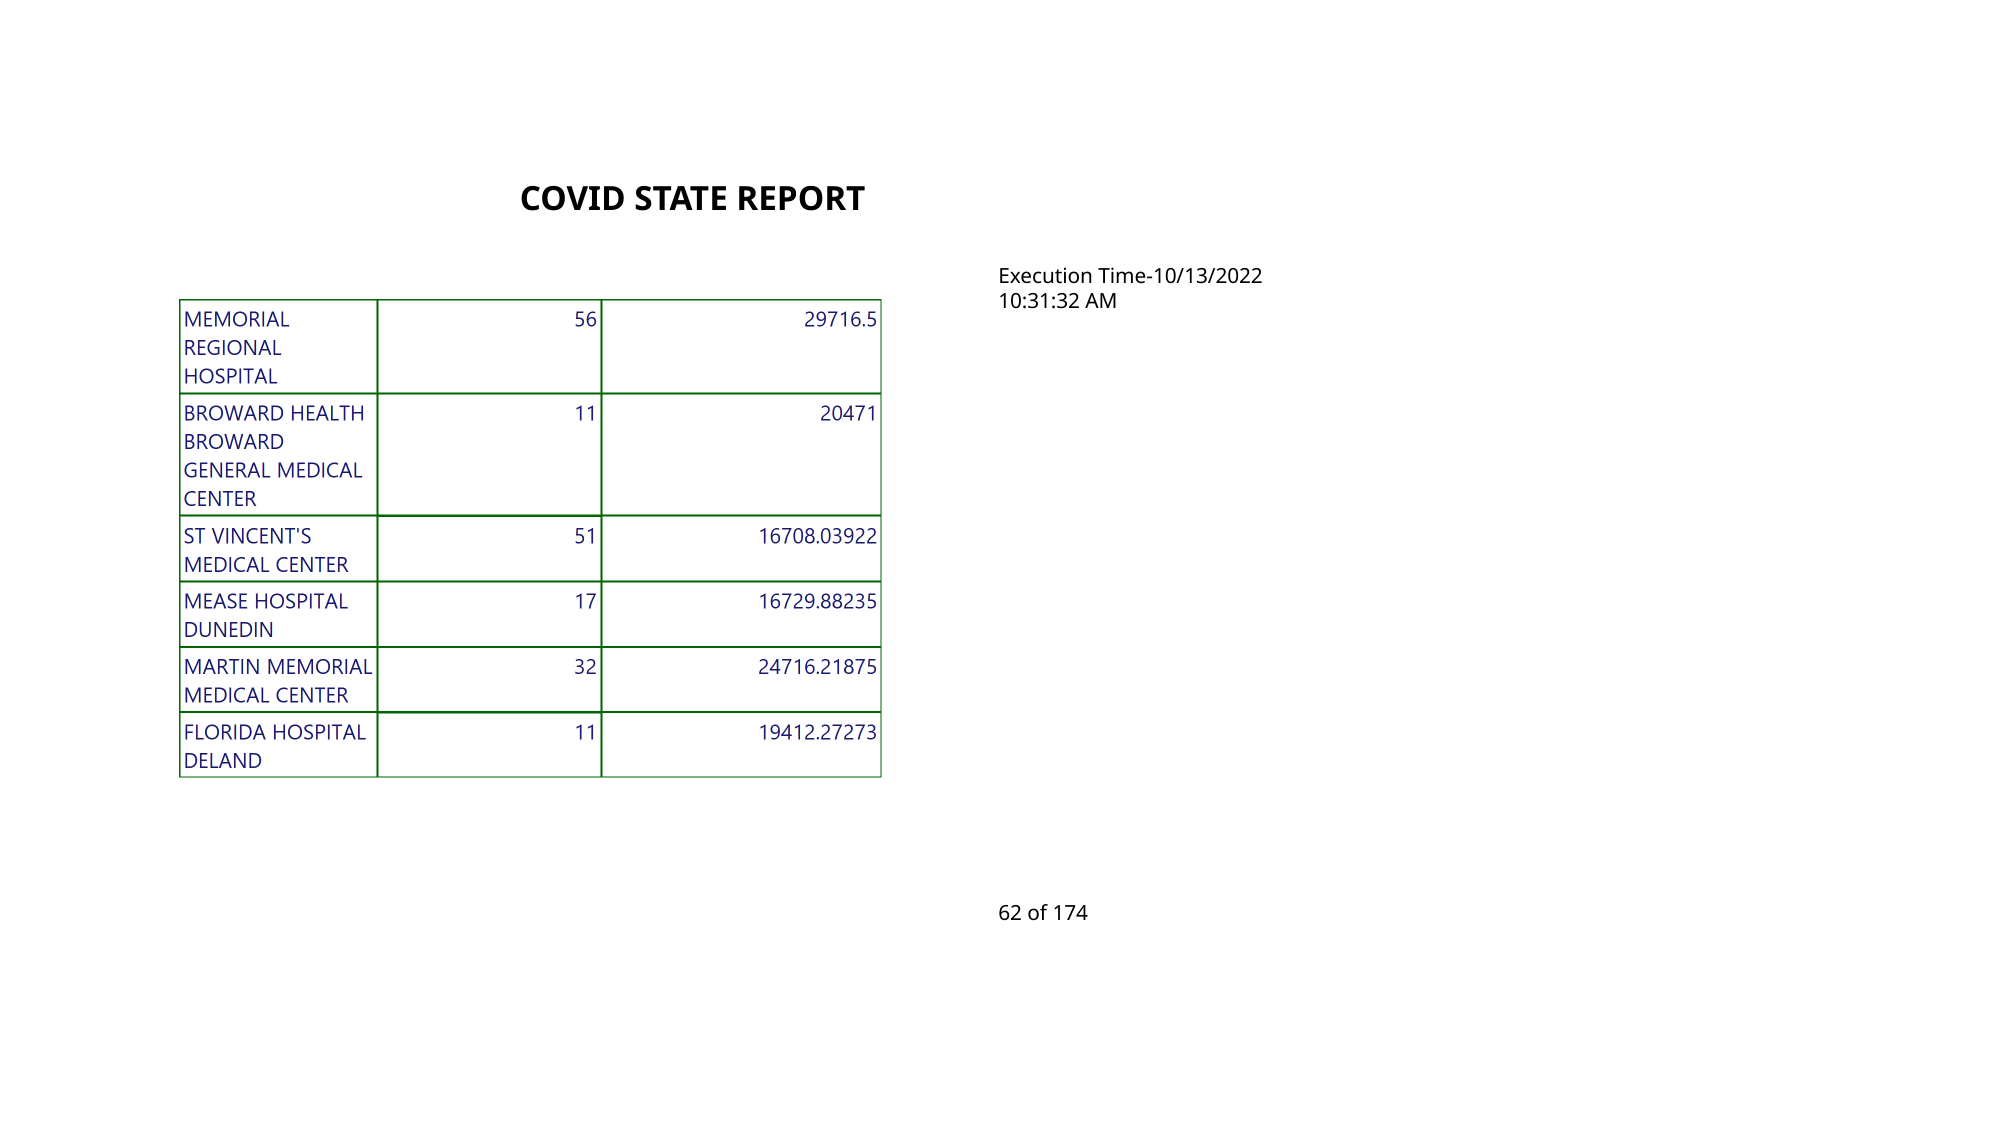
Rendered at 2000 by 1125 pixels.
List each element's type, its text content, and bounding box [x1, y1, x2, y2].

text_box COVID STATE REPORT [377, 173, 1009, 241]
picture [179, 299, 882, 778]
text_box Execution Time-10/13/2022 10:31:32 AM [994, 258, 1349, 300]
text_box 62 of 174 [994, 895, 1420, 975]
